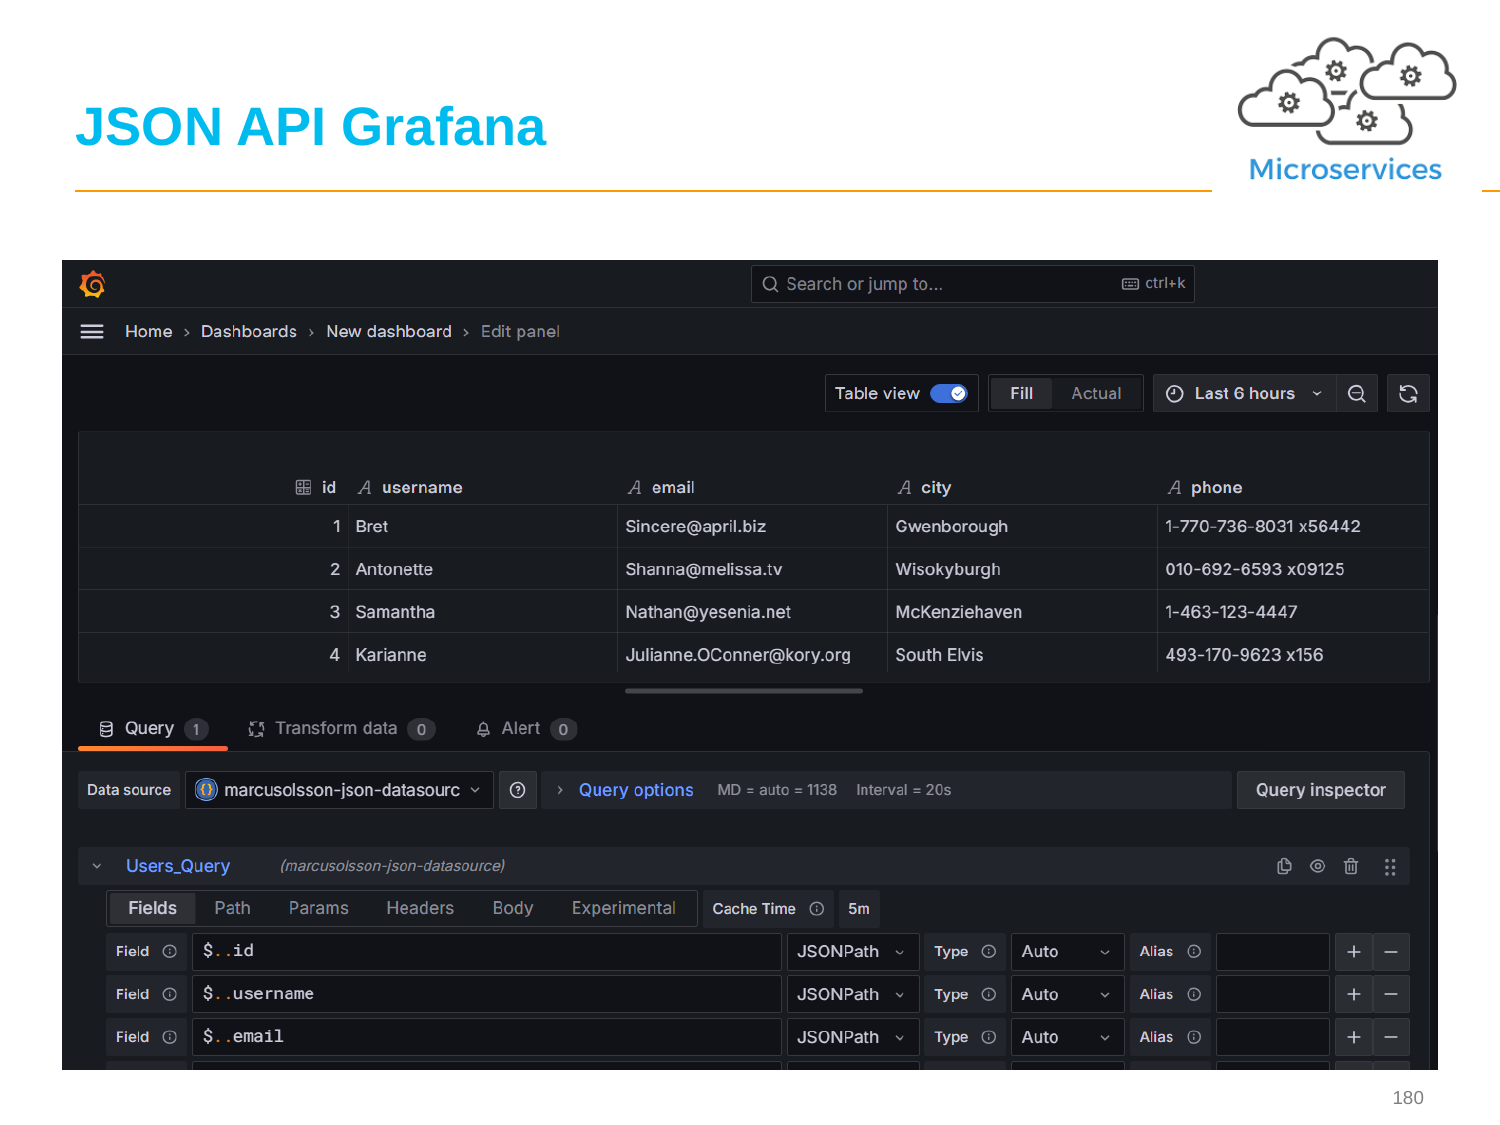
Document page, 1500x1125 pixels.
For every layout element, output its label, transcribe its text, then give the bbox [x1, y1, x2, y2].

picture [62, 257, 1438, 1070]
title JSON API Grafana [75, 27, 1422, 157]
picture [1212, 1, 1482, 203]
